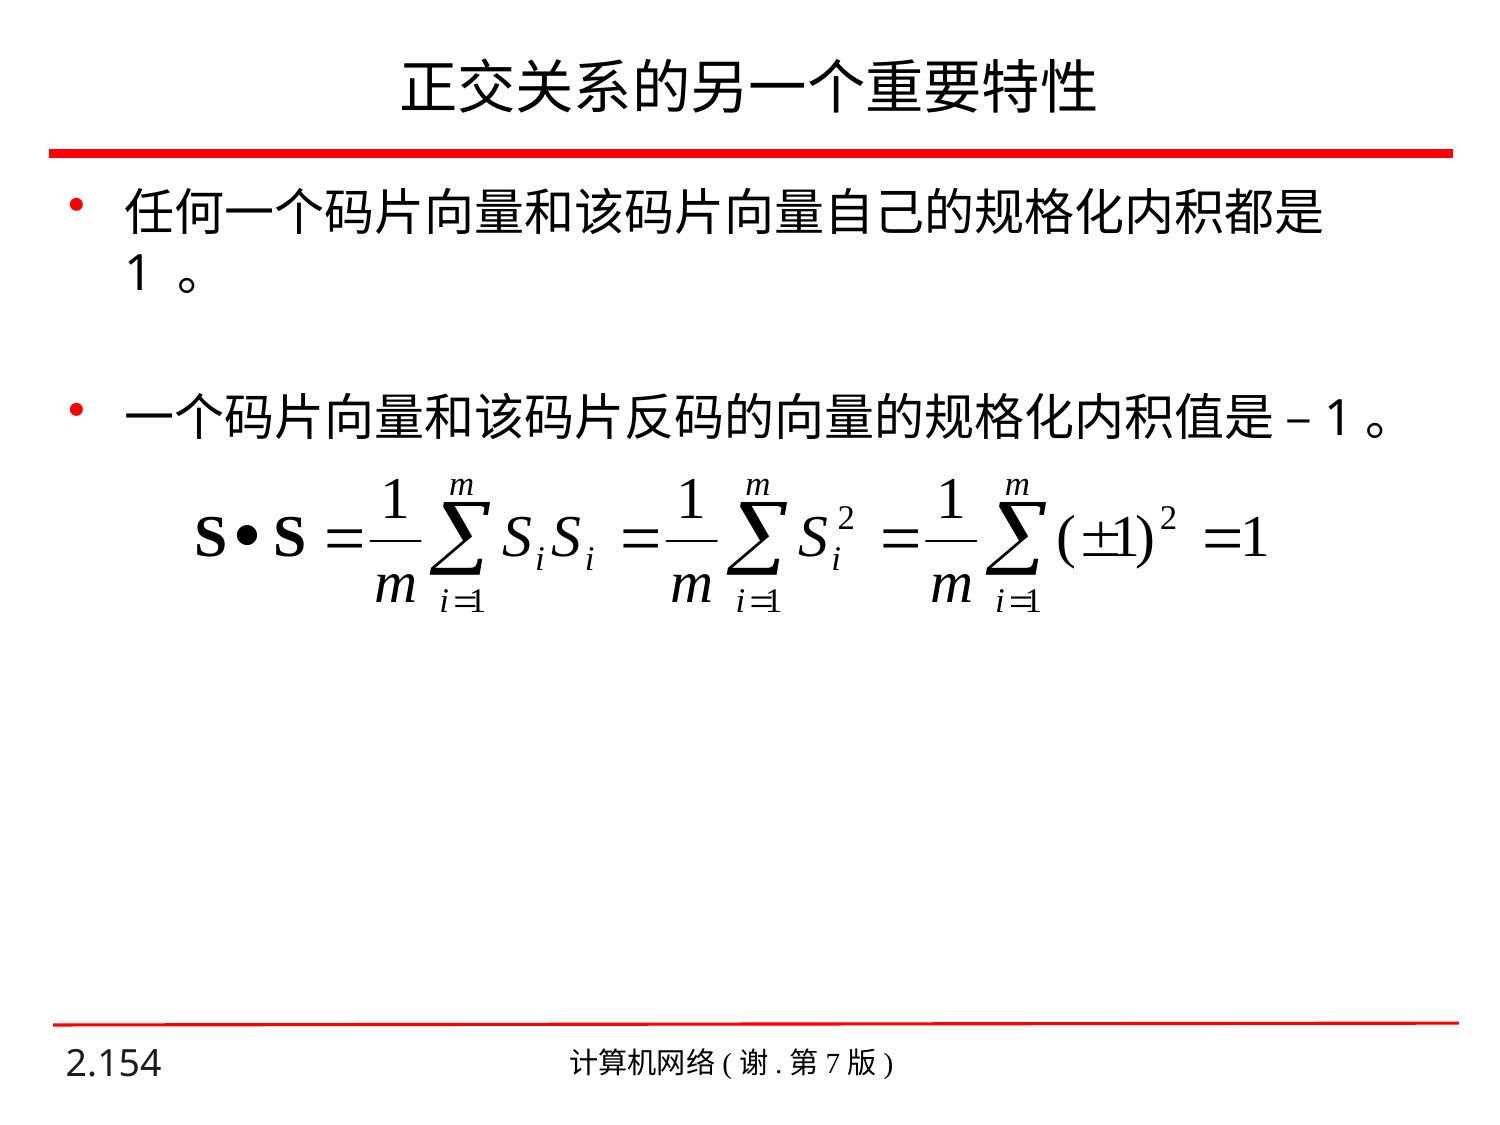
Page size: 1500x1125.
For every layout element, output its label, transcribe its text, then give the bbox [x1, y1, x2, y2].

list 任何一个码片向量和该码片向量自己的规格化内积都是1 。 一个码片向量和该码片反码的向量的规格化内积值是 –1。 [52, 172, 1448, 531]
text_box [187, 456, 1278, 626]
list 任何一个码片向量和该码片向量自己的规格化内积都是1 。 一个码片向量和该码片反码的向量的规格化内积值是 –1。 [52, 532, 1448, 1024]
title 正交关系的另一个重要特性 [58, 33, 1440, 137]
